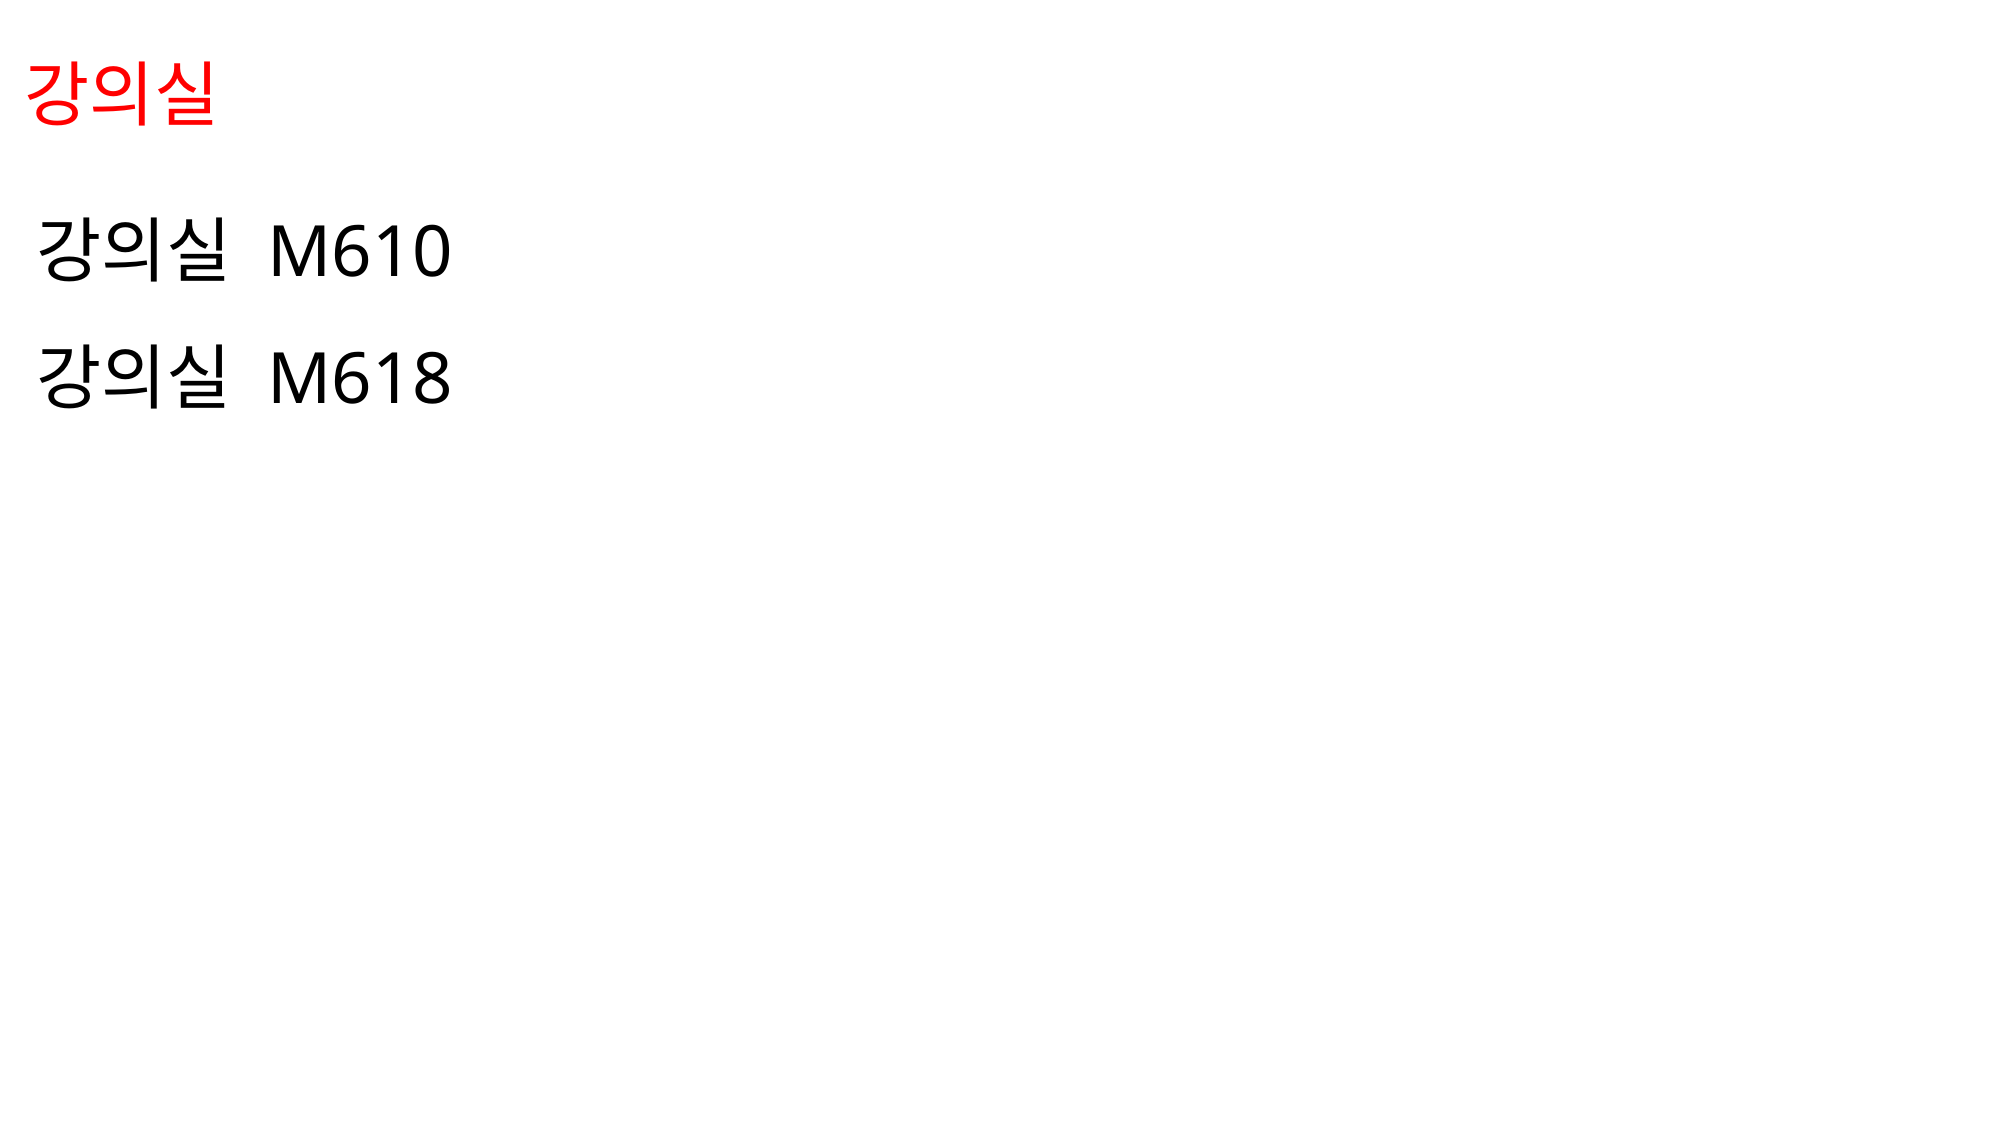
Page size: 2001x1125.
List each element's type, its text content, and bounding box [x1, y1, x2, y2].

text_box 강의실 [9, 0, 235, 143]
text_box 강의실 M610 강의실 M618 [21, 155, 469, 426]
